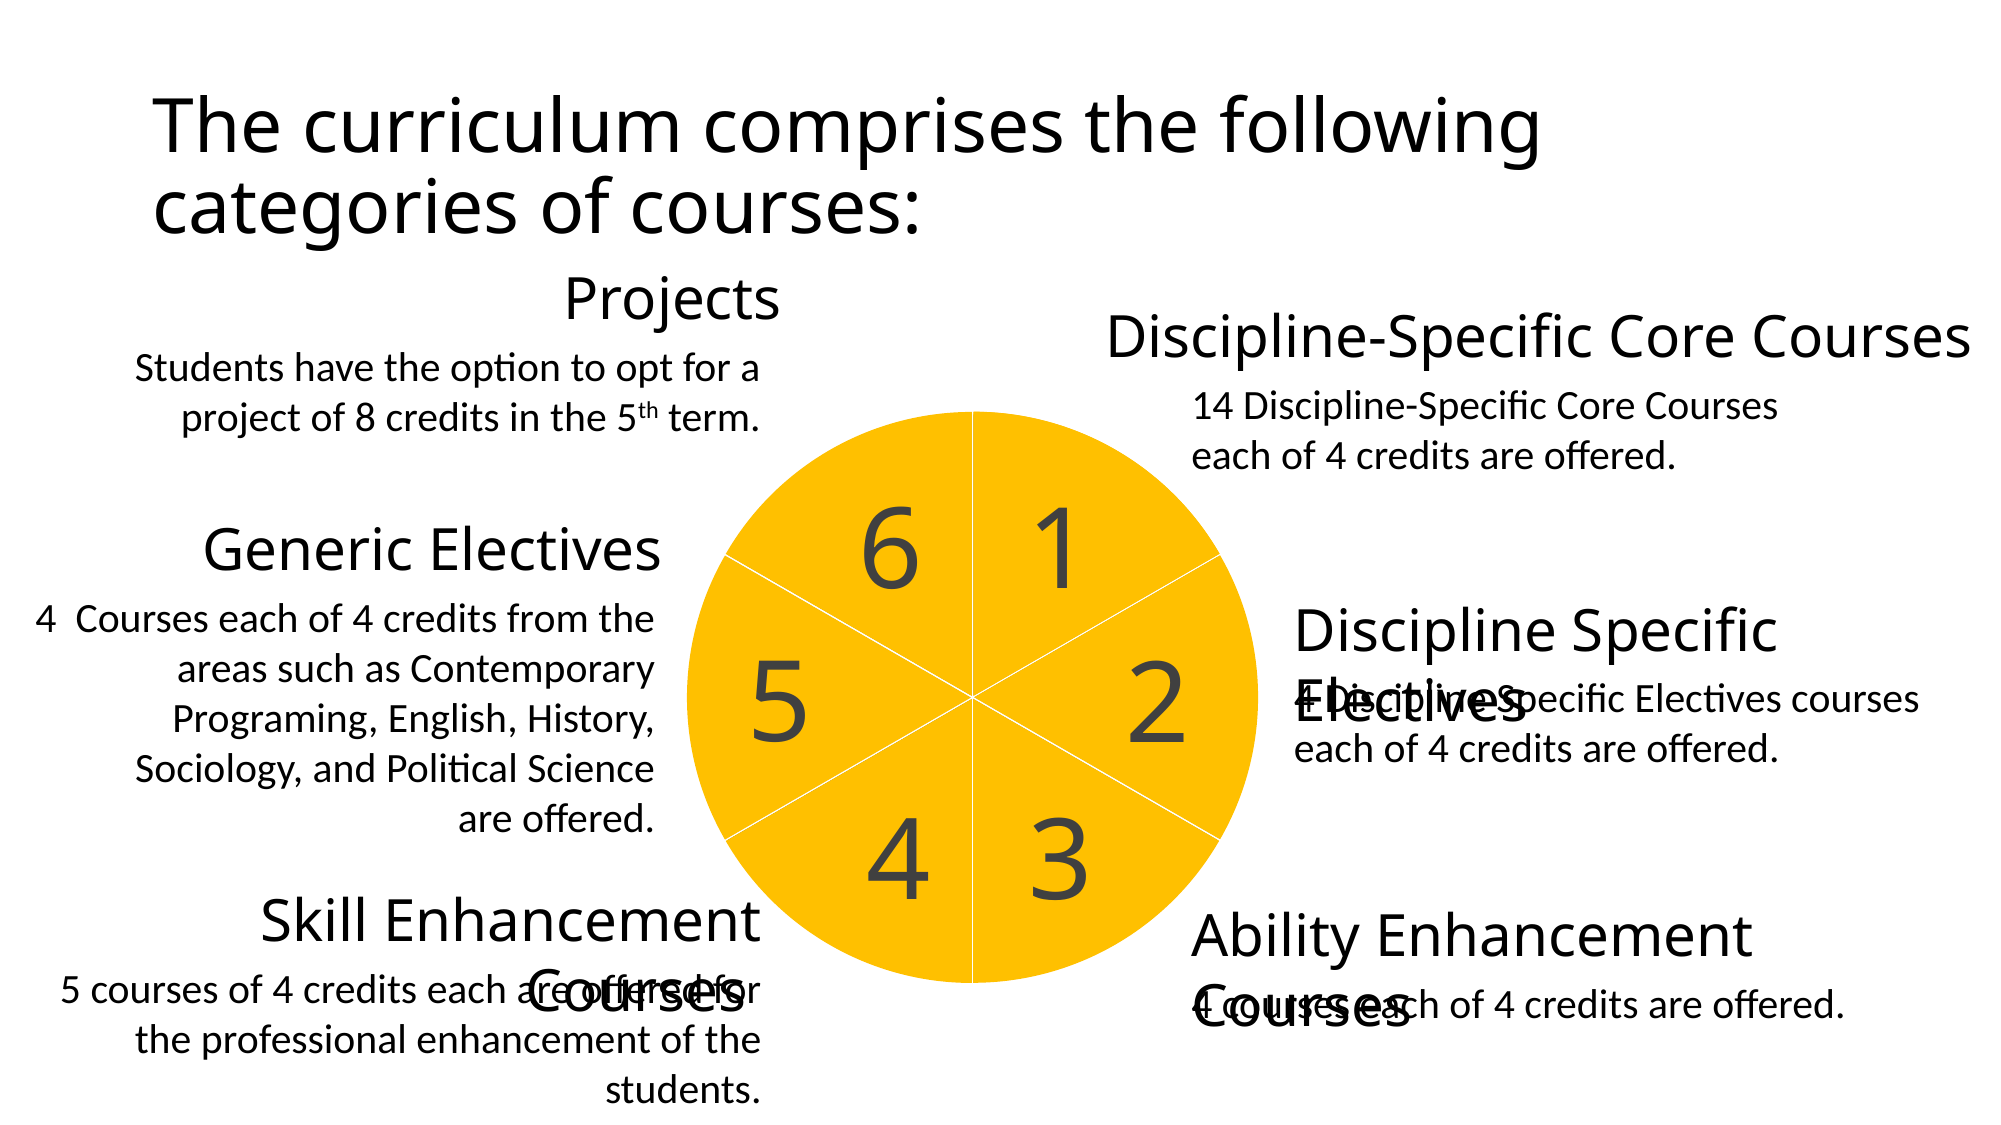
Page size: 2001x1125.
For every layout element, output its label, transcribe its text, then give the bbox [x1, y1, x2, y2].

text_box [1, 504, 671, 851]
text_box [74, 253, 776, 449]
text_box The curriculum comprises the following categories of courses: [137, 59, 1943, 278]
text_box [1278, 585, 1962, 781]
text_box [1176, 291, 1902, 537]
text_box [689, 411, 1282, 1001]
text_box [25, 875, 777, 1121]
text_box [1176, 891, 1920, 1036]
